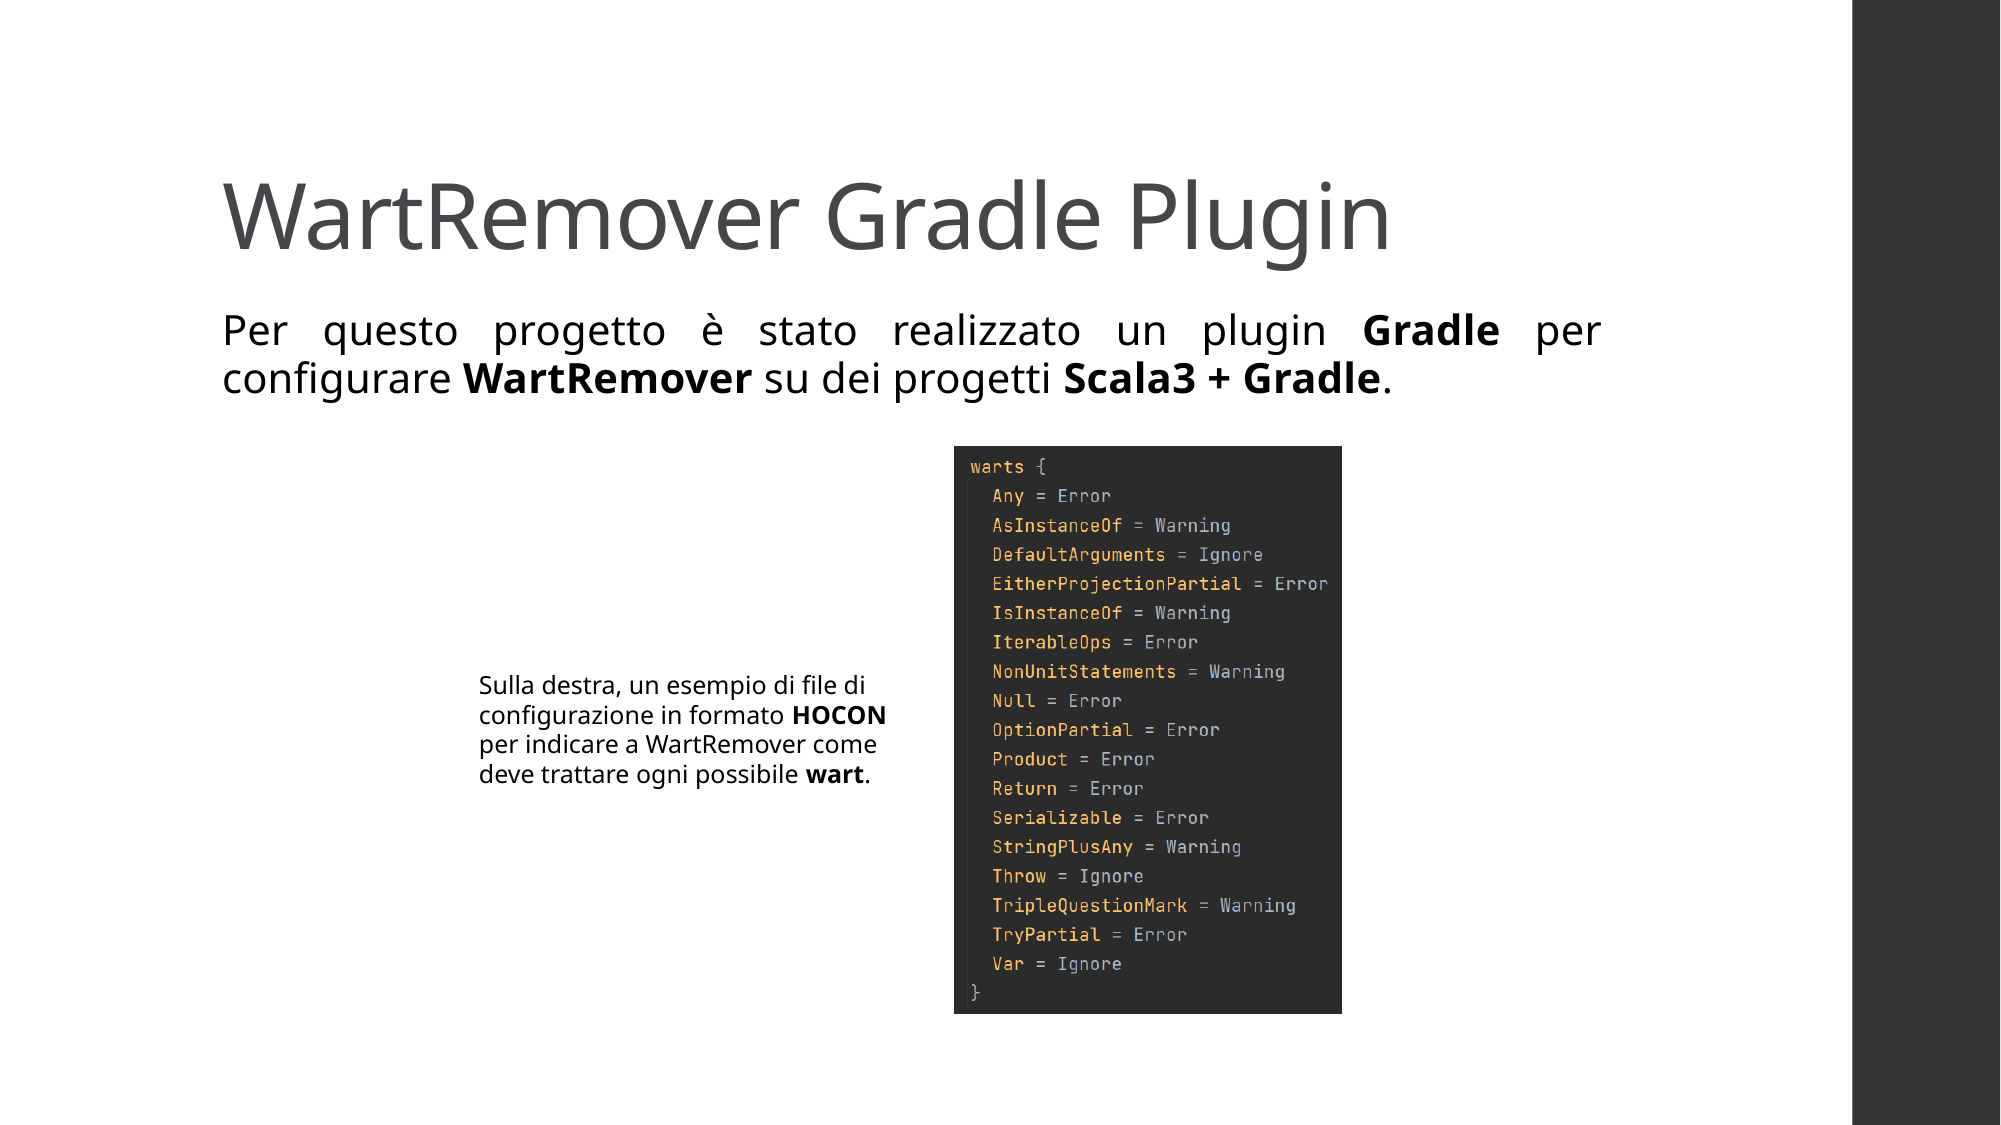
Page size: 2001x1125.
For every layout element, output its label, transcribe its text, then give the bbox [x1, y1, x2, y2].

picture [954, 445, 1343, 1014]
list Per questo progetto è stato realizzato un plugin Gradle per configurare WartRemover su dei progetti Scala3 + Gradle. [206, 299, 1617, 1014]
title WartRemover Gradle Plugin [206, 60, 1617, 278]
text_box Sulla destra, un esempio di file di configurazione in formato HOCON per indicare a WartRemover come deve trattare ogni possibile wart. [464, 661, 912, 797]
